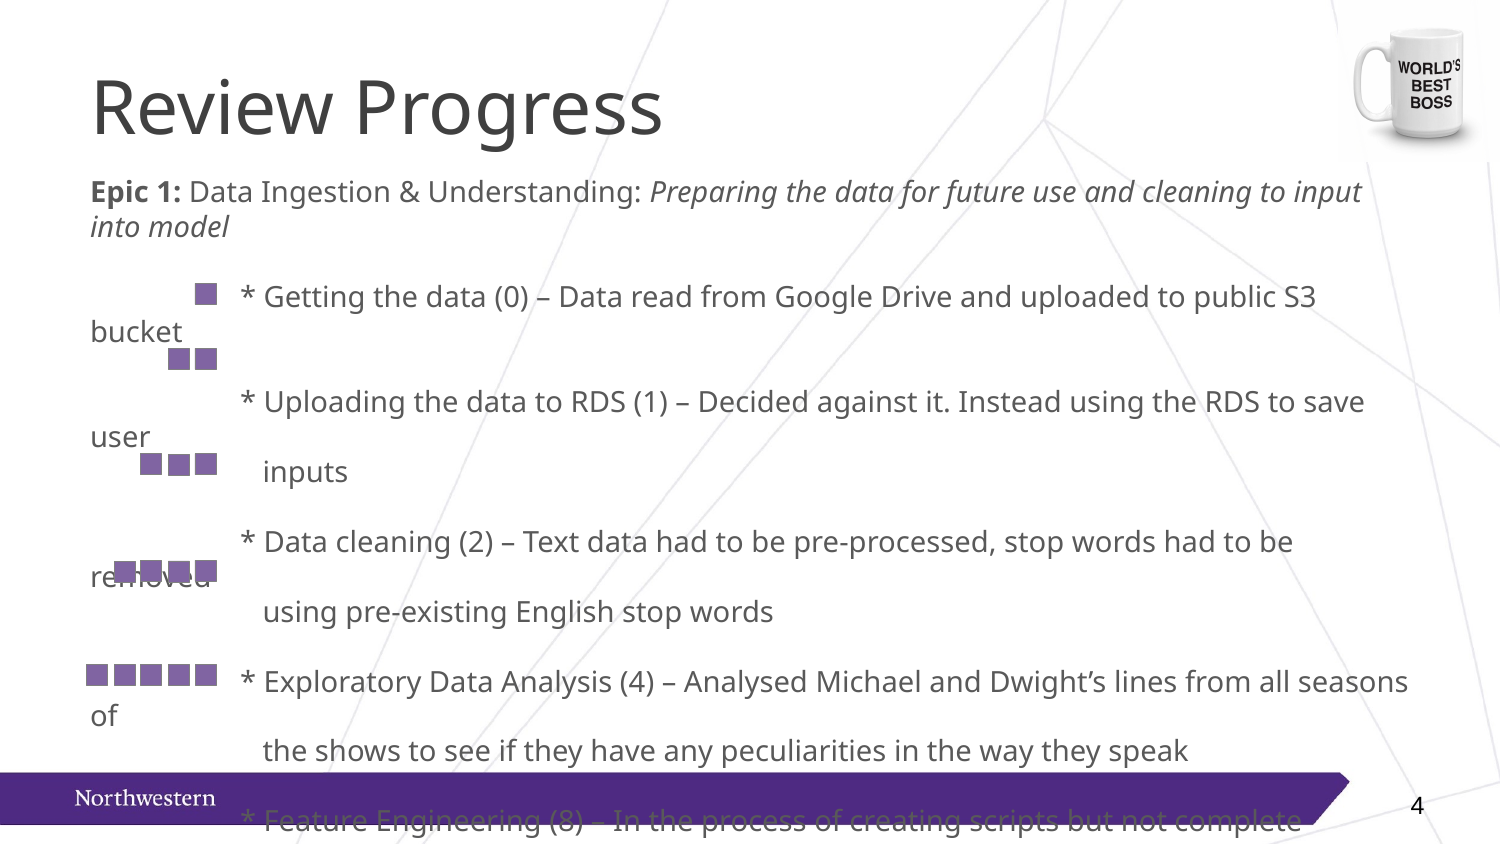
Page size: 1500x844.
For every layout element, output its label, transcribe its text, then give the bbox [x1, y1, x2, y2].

text_box Epic 1: Data Ingestion & Understanding: Preparing the data for future use and cleaning to input into model * Getting the data (0) – Data read from Google Drive and uploaded to public S3 bucket * Uploading the data to RDS (1) – Decided against it. Instead using the RDS to save user inputs * Data cleaning (2) – Text data had to be pre-processed, stop words had to be removed using pre-existing English stop words * Exploratory Data Analysis (4) – Analysed Michael and Dwight’s lines from all seasons of the shows to see if they have any peculiarities in the way they speak * Feature Engineering (8) – In the process of creating scripts but not complete [74, 158, 1425, 756]
slide_number 3 [1089, 782, 1440, 827]
text_box [193, 281, 218, 307]
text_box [140, 453, 217, 476]
picture [0, 0, 1500, 844]
title Review Progress [75, 33, 1332, 158]
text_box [168, 348, 217, 370]
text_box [86, 664, 217, 686]
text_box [114, 559, 217, 583]
